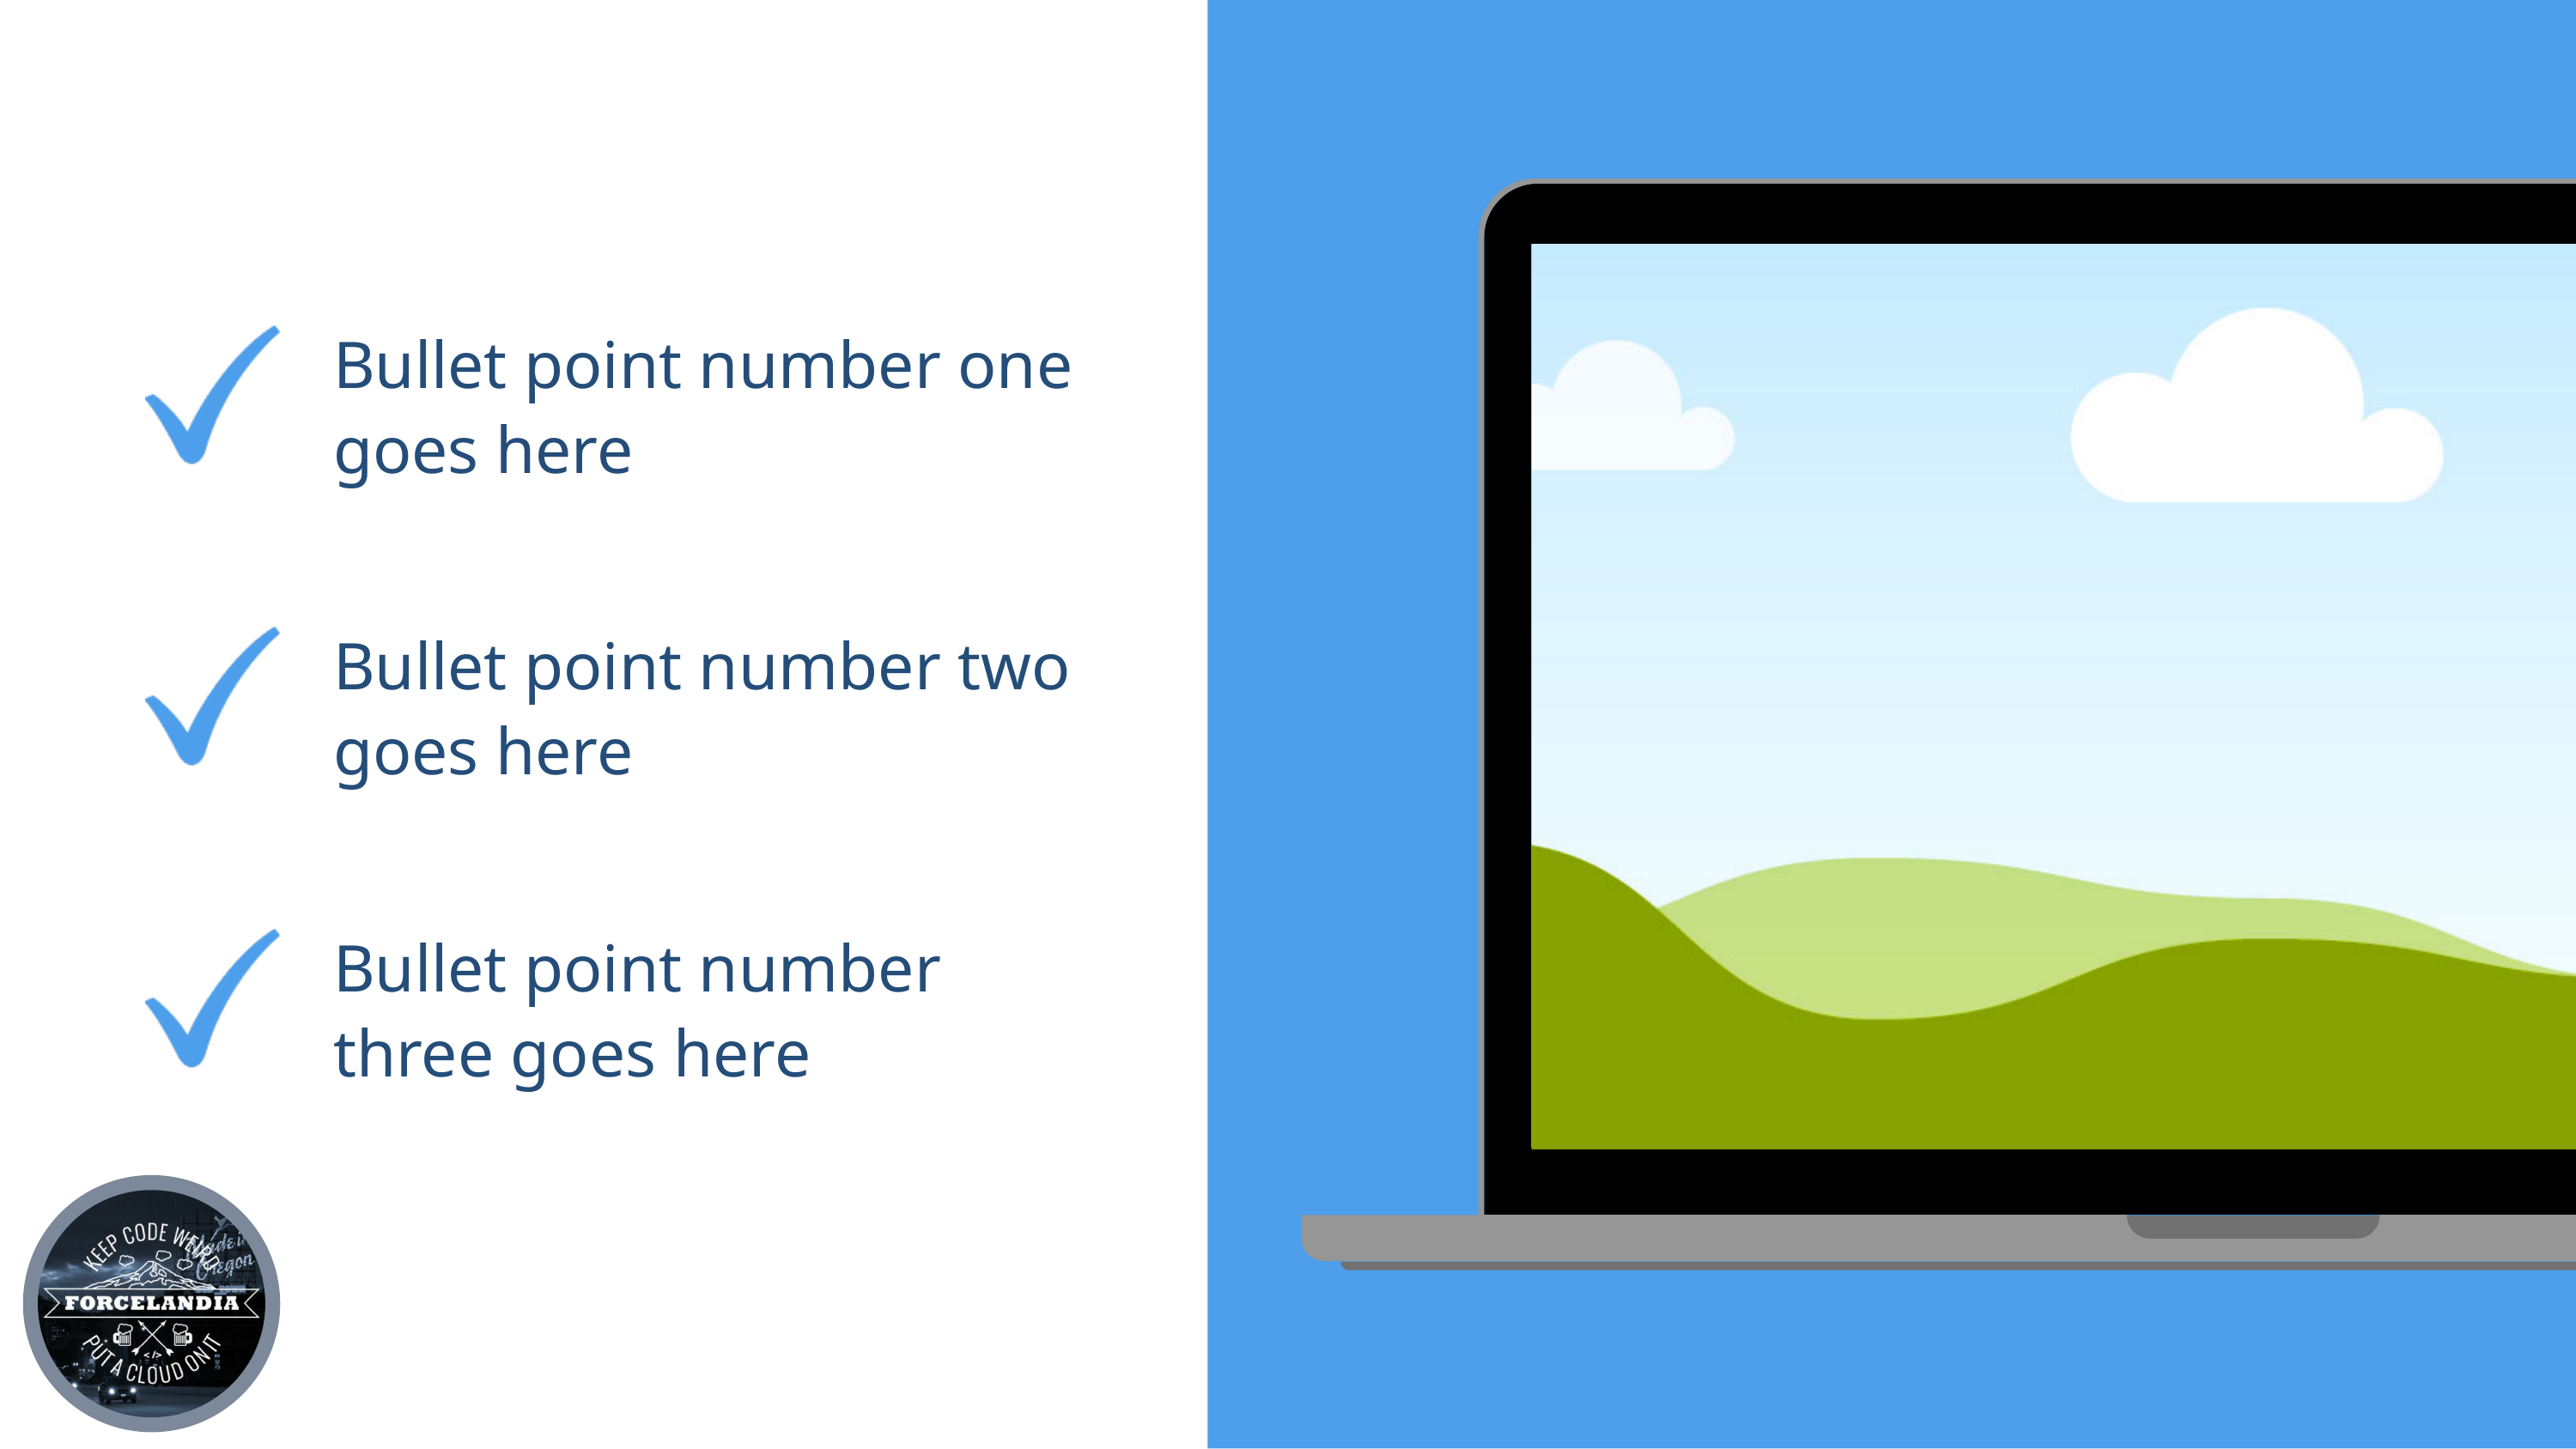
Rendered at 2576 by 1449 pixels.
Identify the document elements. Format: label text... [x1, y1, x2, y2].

picture [1531, 244, 2576, 1150]
text_box [144, 929, 281, 1069]
text_box Bullet point number two goes here [333, 617, 1081, 788]
text_box [144, 627, 281, 767]
text_box Bullet point number one goes here [333, 316, 1081, 487]
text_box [22, 1174, 281, 1433]
text_box Bullet point number three goes here [333, 919, 1081, 1090]
text_box [1301, 178, 2576, 1262]
text_box [1485, 184, 2576, 1216]
text_box [144, 325, 281, 465]
text_box [2127, 1216, 2380, 1239]
text_box [1207, 0, 2576, 1449]
text_box [1340, 1261, 2576, 1270]
